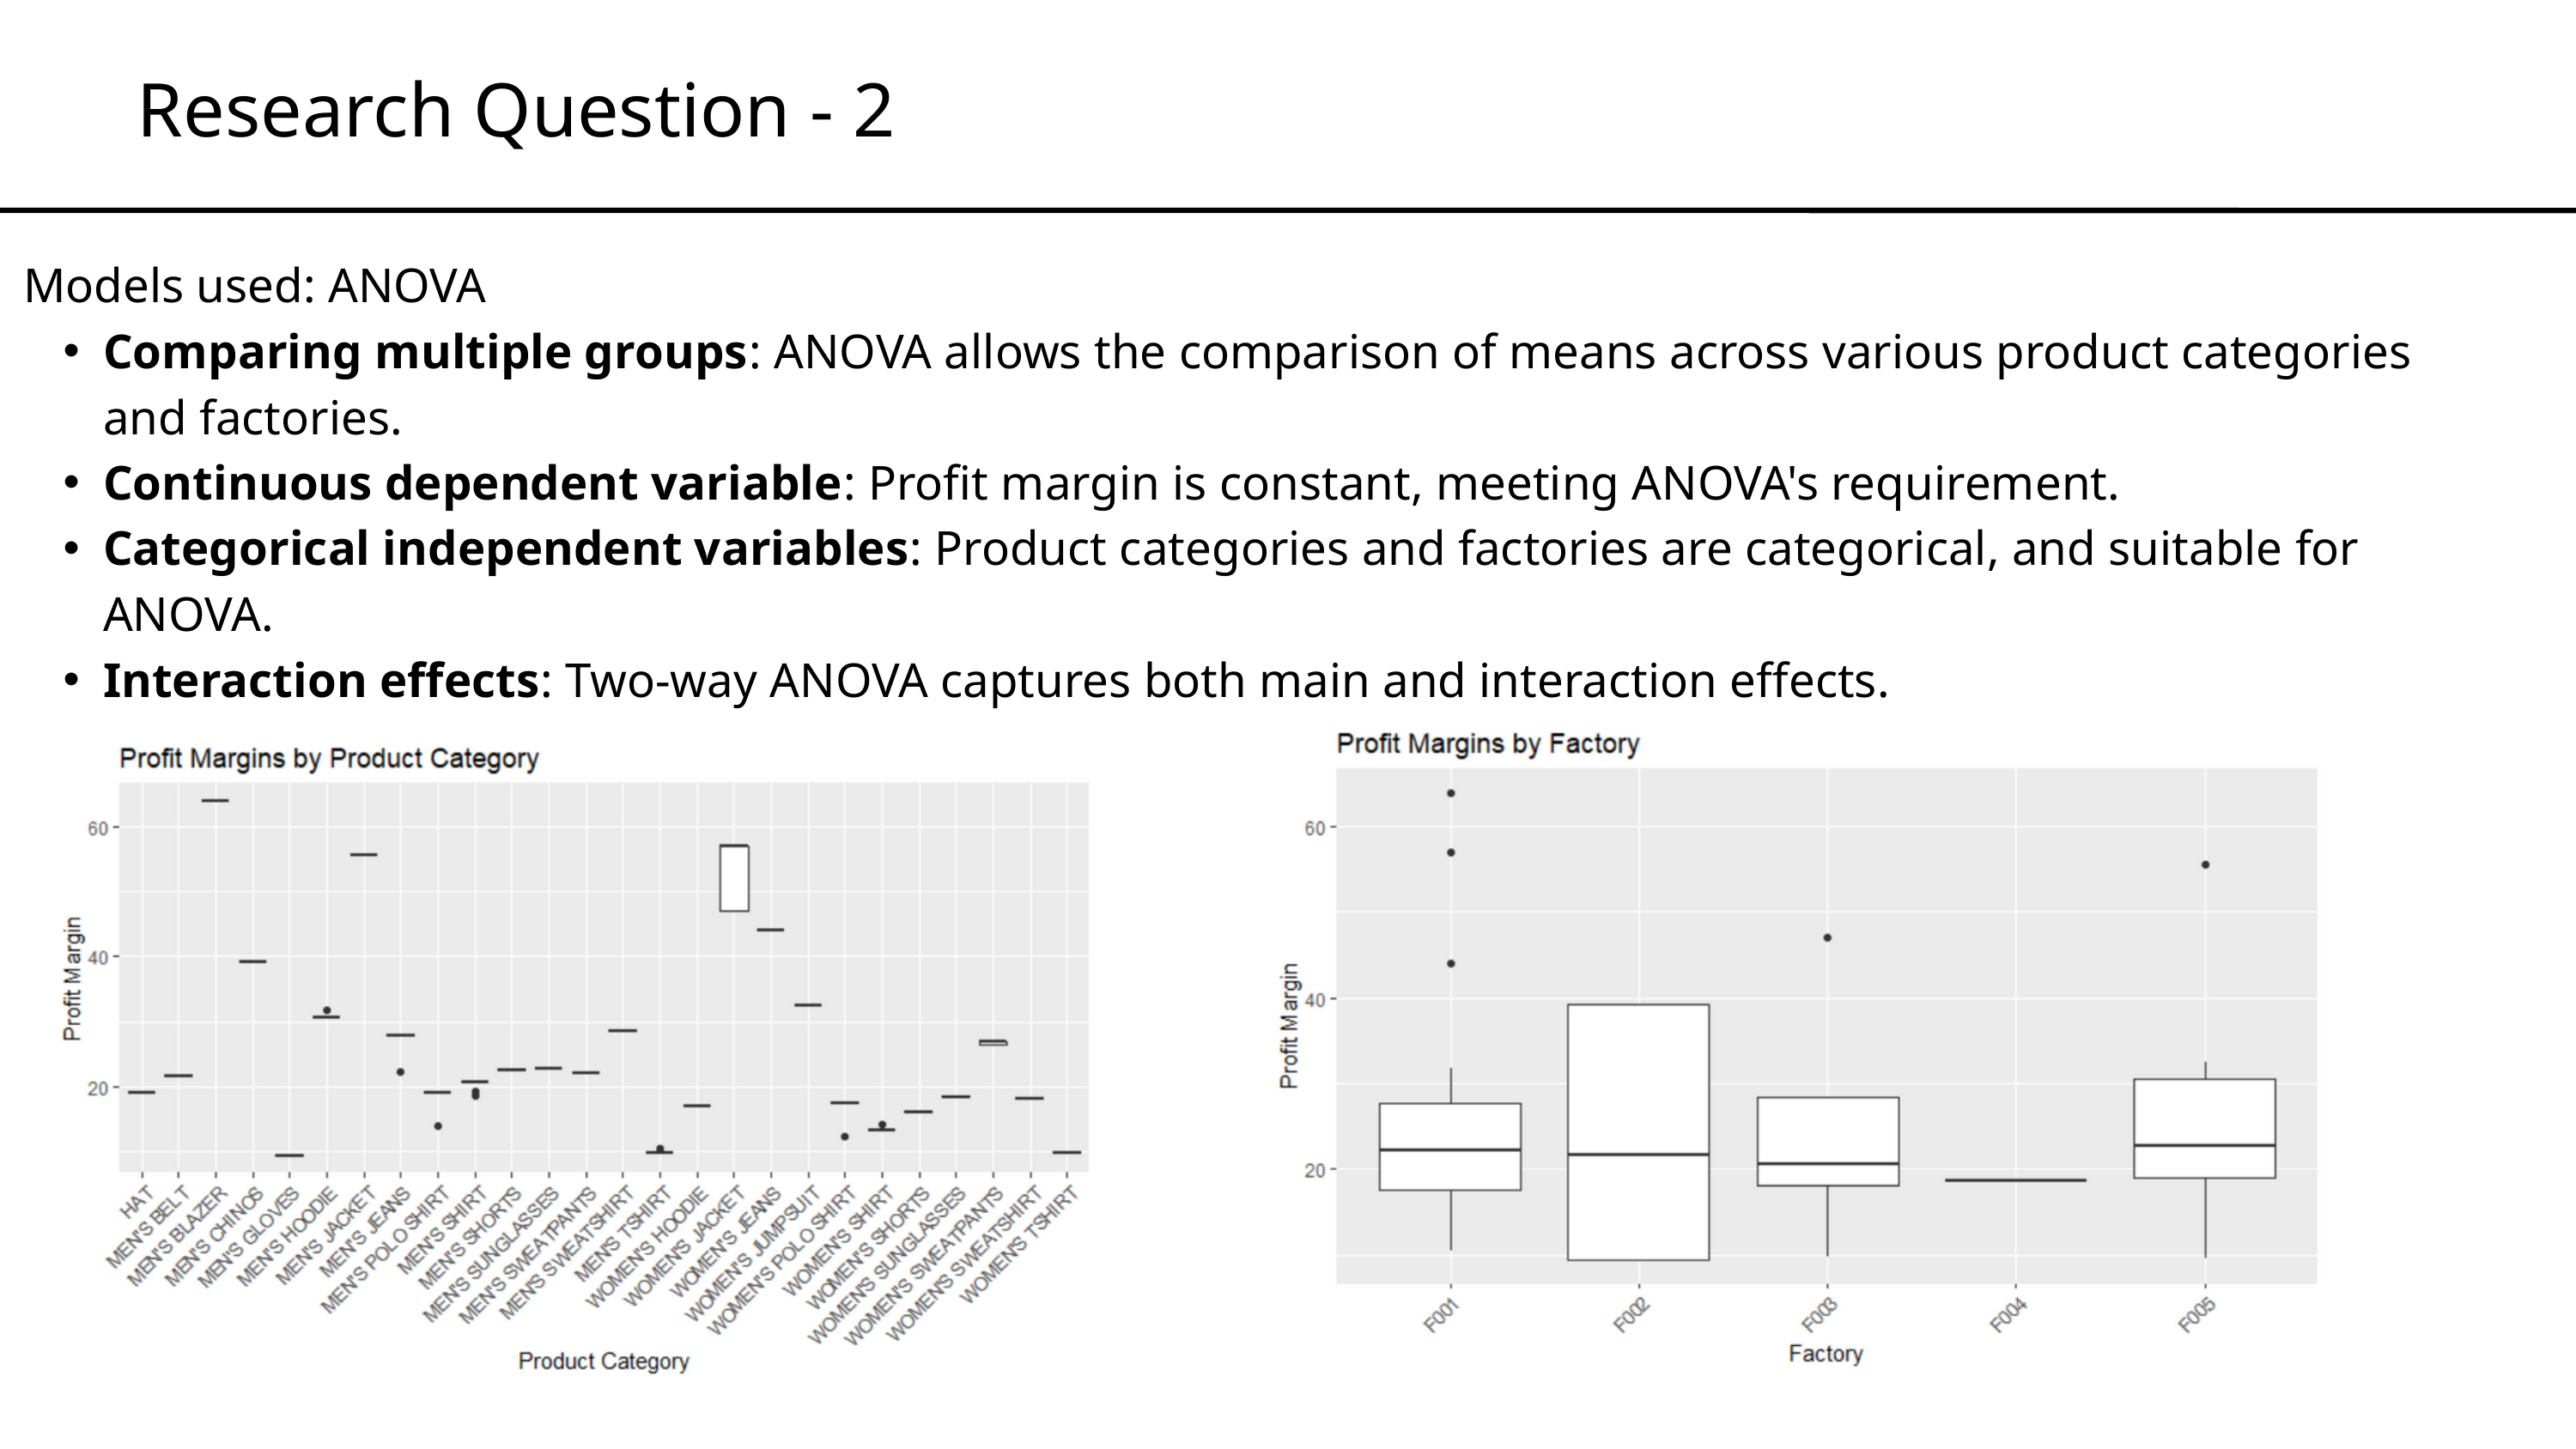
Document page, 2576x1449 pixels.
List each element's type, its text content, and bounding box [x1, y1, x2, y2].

text_box [53, 989, 1143, 1394]
text_box Models used: ANOVA Comparing multiple groups: ANOVA allows the comparison of means across various product categories and factories. Continuous dependent variable: Profit margin is constant, meeting ANOVA's requirement. Categorical independent variables: Product categories and factories are categorical, and suitable for ANOVA. Interaction effects: Two-way ANOVA captures both main and interaction effects. [23, 246, 2432, 989]
text_box [1260, 724, 2381, 1378]
text_box Research Question - 2 [0, 47, 1176, 152]
